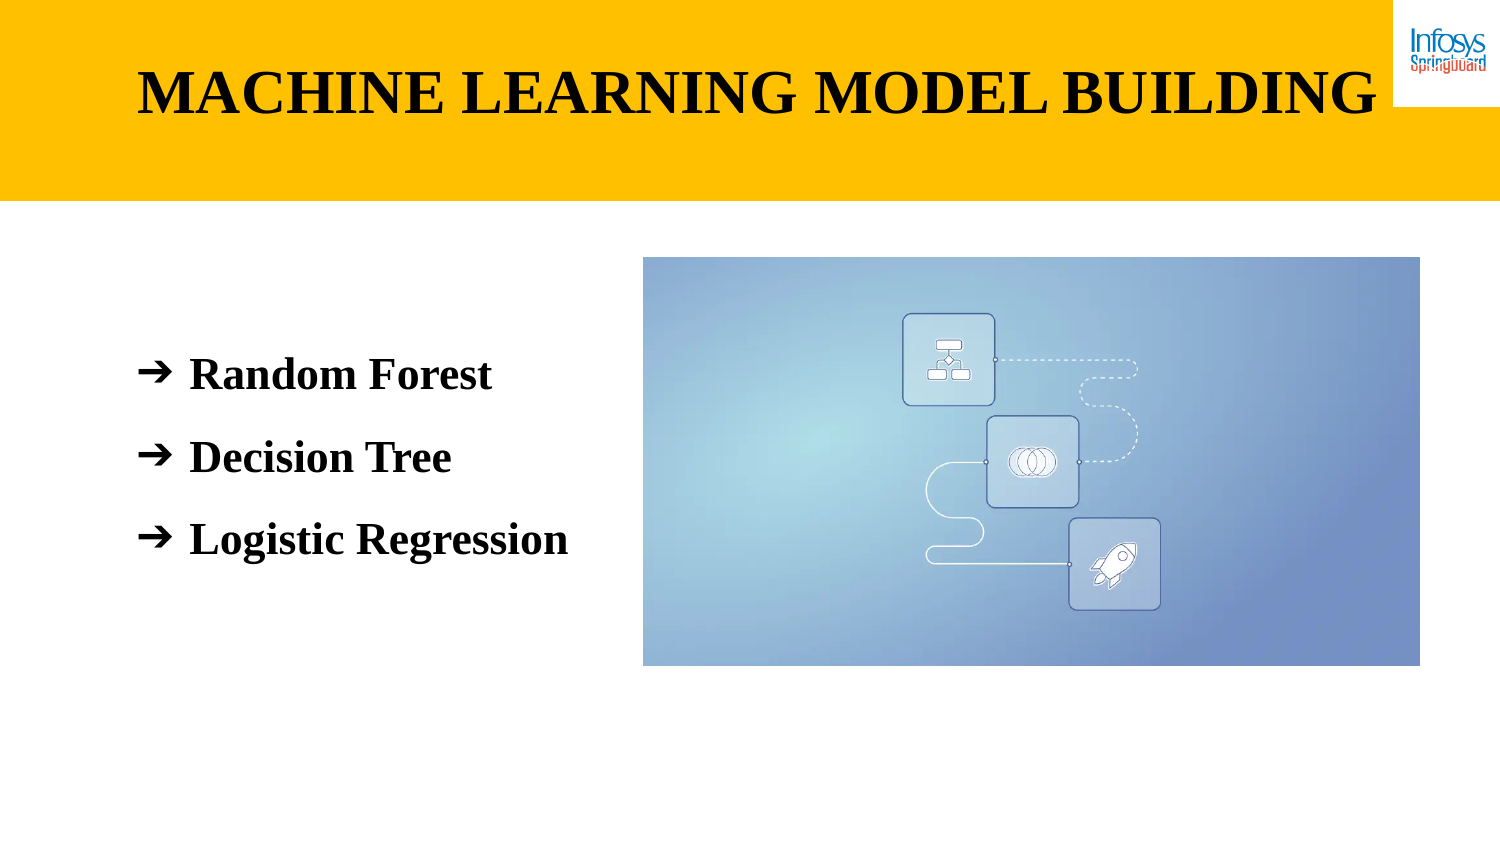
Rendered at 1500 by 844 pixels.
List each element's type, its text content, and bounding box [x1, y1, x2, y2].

picture [1393, 0, 1500, 107]
text_box [0, 0, 1500, 201]
list Random Forest Decision Tree Logistic Regression [103, 310, 637, 652]
picture [642, 257, 1420, 666]
title MACHINE LEARNING MODEL BUILDING [125, 11, 1420, 175]
